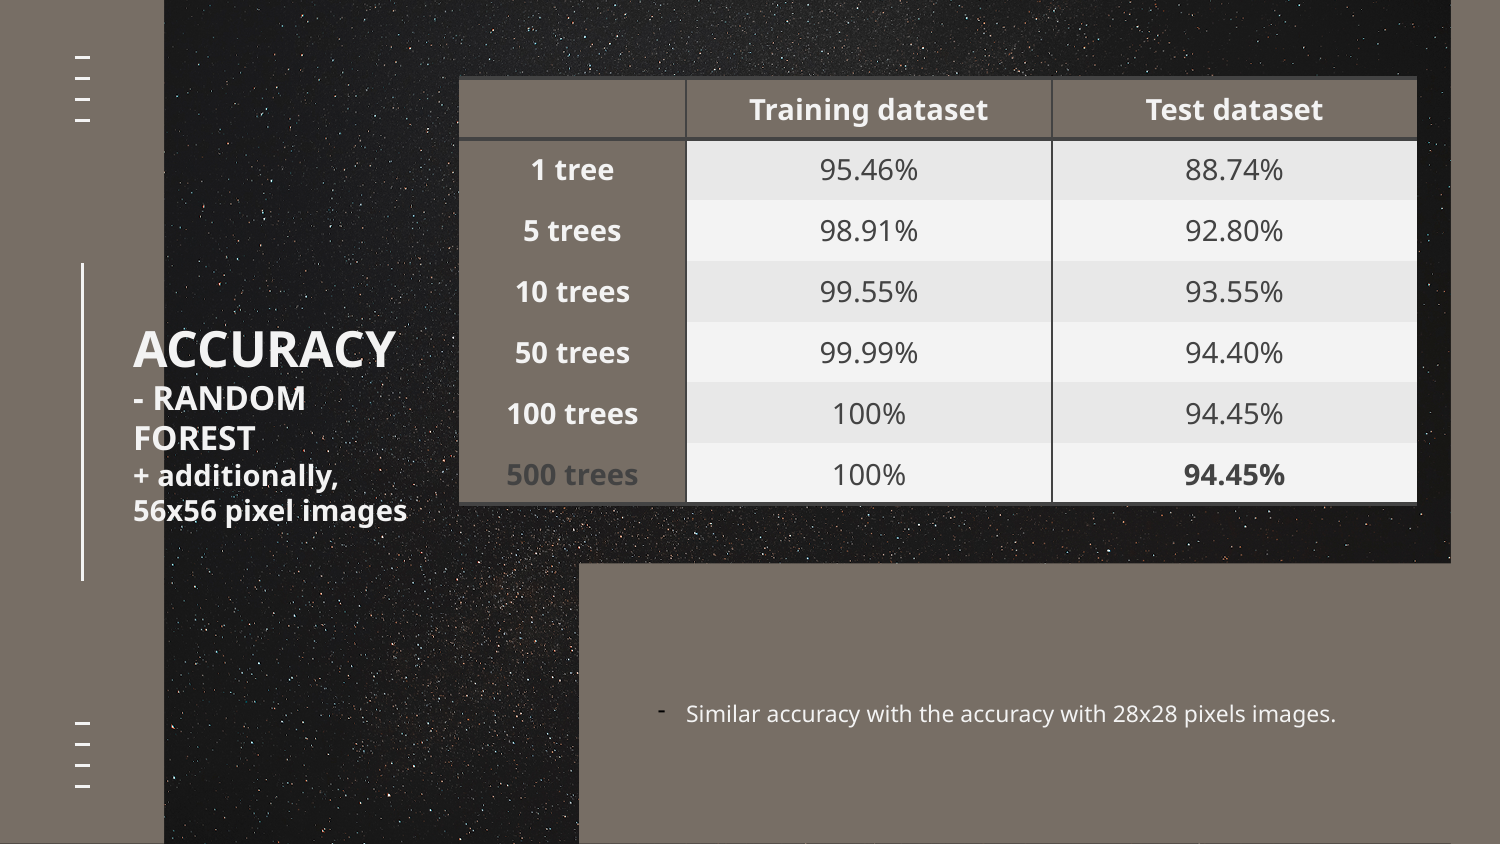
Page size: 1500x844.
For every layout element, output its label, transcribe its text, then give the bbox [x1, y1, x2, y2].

table_cell 98.91% [687, 200, 1051, 261]
table_cell 100% [687, 382, 1051, 443]
text_box [579, 563, 1500, 844]
table_cell 50 trees [459, 322, 685, 382]
table_cell 99.55% [687, 261, 1051, 322]
table_cell 88.74% [1053, 141, 1417, 200]
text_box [74, 56, 91, 787]
table_cell 94.45% [1053, 382, 1417, 443]
table_cell 92.80% [1053, 200, 1417, 261]
table_header [459, 80, 685, 137]
table_cell 94.40% [1053, 322, 1417, 382]
table_cell 95.46% [687, 141, 1051, 200]
text_box Similar accuracy with the accuracy with 28x28 pixels images. [642, 673, 1418, 753]
table_cell 100% [687, 443, 1051, 502]
table_header Training dataset [687, 80, 1051, 137]
table_cell 100 trees [459, 382, 685, 443]
table_cell 93.55% [1053, 261, 1417, 322]
table_cell 5 trees [459, 200, 685, 261]
table_cell 10 trees [459, 261, 685, 322]
table_header Test dataset [1053, 80, 1417, 137]
table_cell 500 trees [459, 443, 685, 502]
table_cell 99.99% [687, 322, 1051, 382]
picture [165, 0, 1450, 844]
table_cell 1 tree [459, 141, 685, 200]
title ACCURACY - RANDOM FOREST + additionally, 56x56 pixel images [118, 263, 425, 581]
table_cell 94.45% [1053, 443, 1417, 502]
